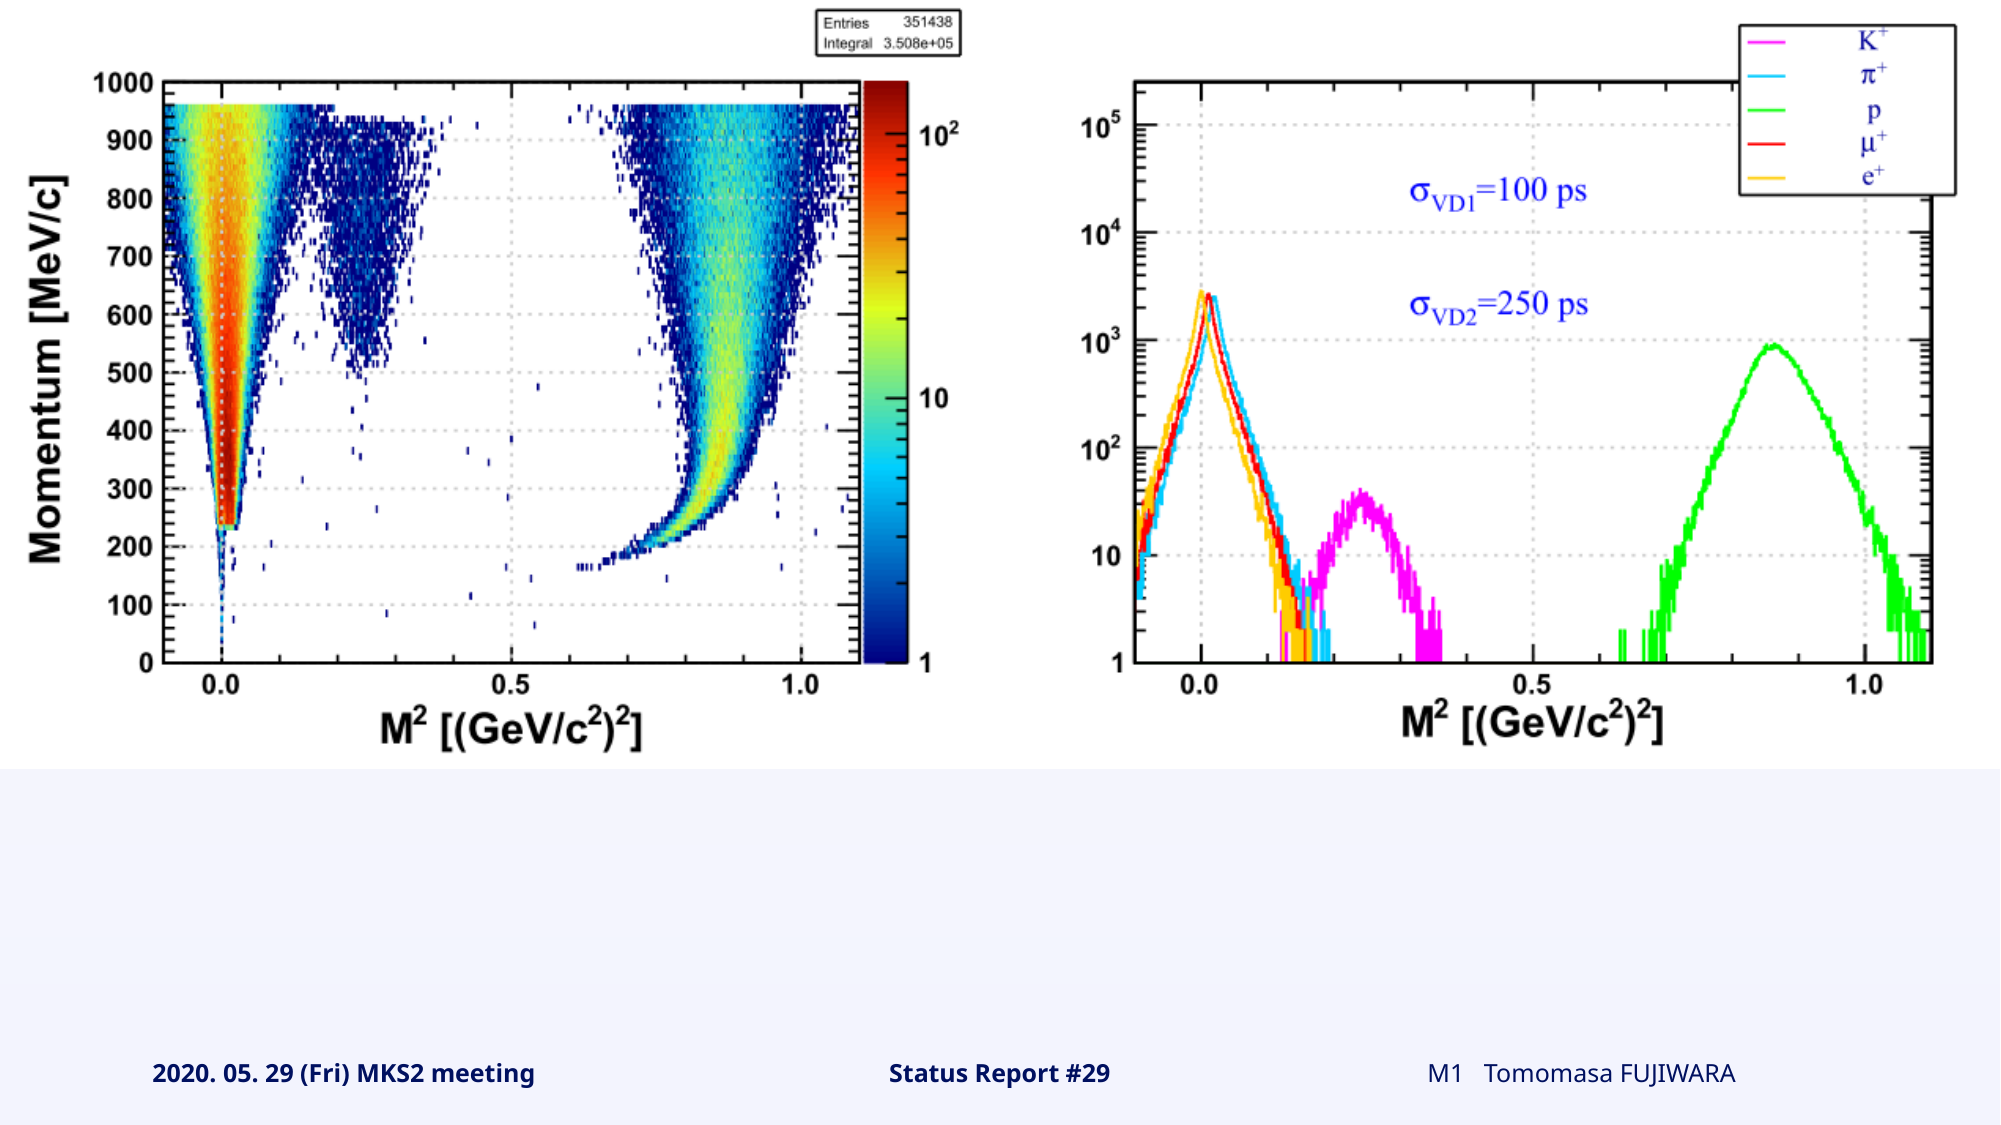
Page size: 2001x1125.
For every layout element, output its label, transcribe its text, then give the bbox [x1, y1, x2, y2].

footer Status Report #29 [662, 1042, 1338, 1103]
picture [0, 0, 2000, 769]
slide_number 2020. 05. 29 (Fri) MKS2 meeting [137, 1042, 588, 1103]
